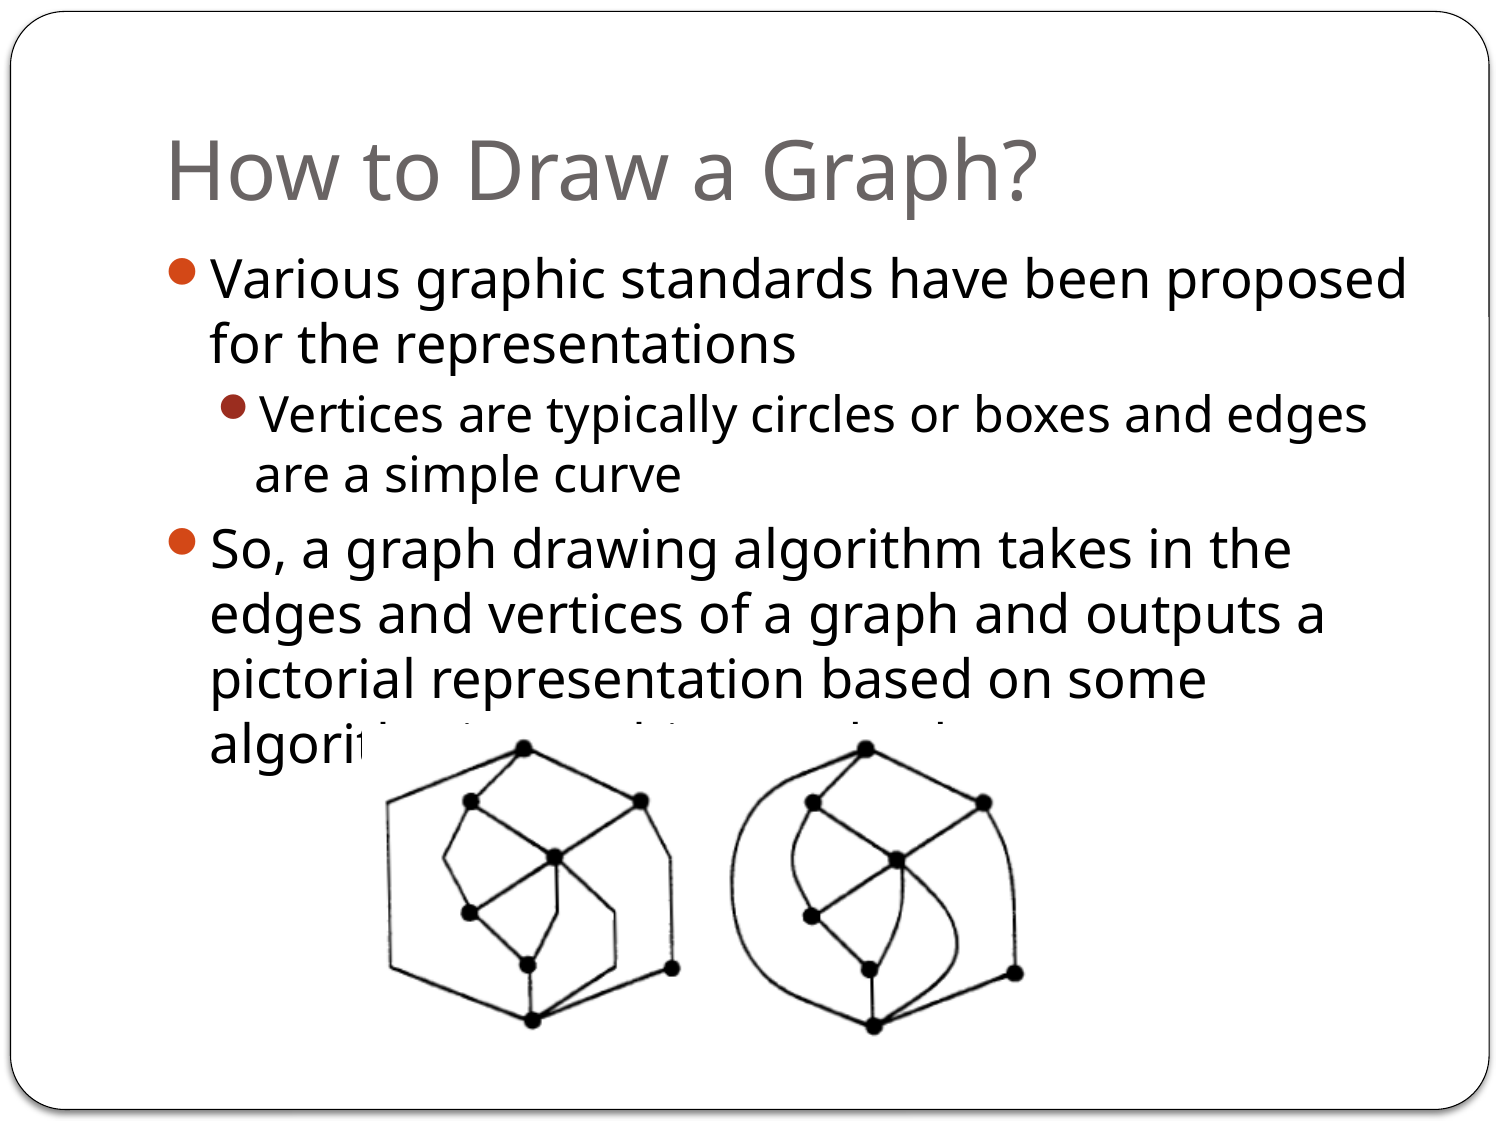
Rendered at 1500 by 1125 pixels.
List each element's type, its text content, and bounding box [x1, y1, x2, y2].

list Various graphic standards have been proposed for the representations Vertices are typically circles or boxes and edges are a simple curve So, a graph drawing algorithm takes in the edges and vertices of a graph and outputs a pictorial representation based on some algorithmic graphic standard [150, 237, 1425, 988]
title How to Draw a Graph? [150, 45, 1425, 233]
picture [362, 724, 1060, 1046]
